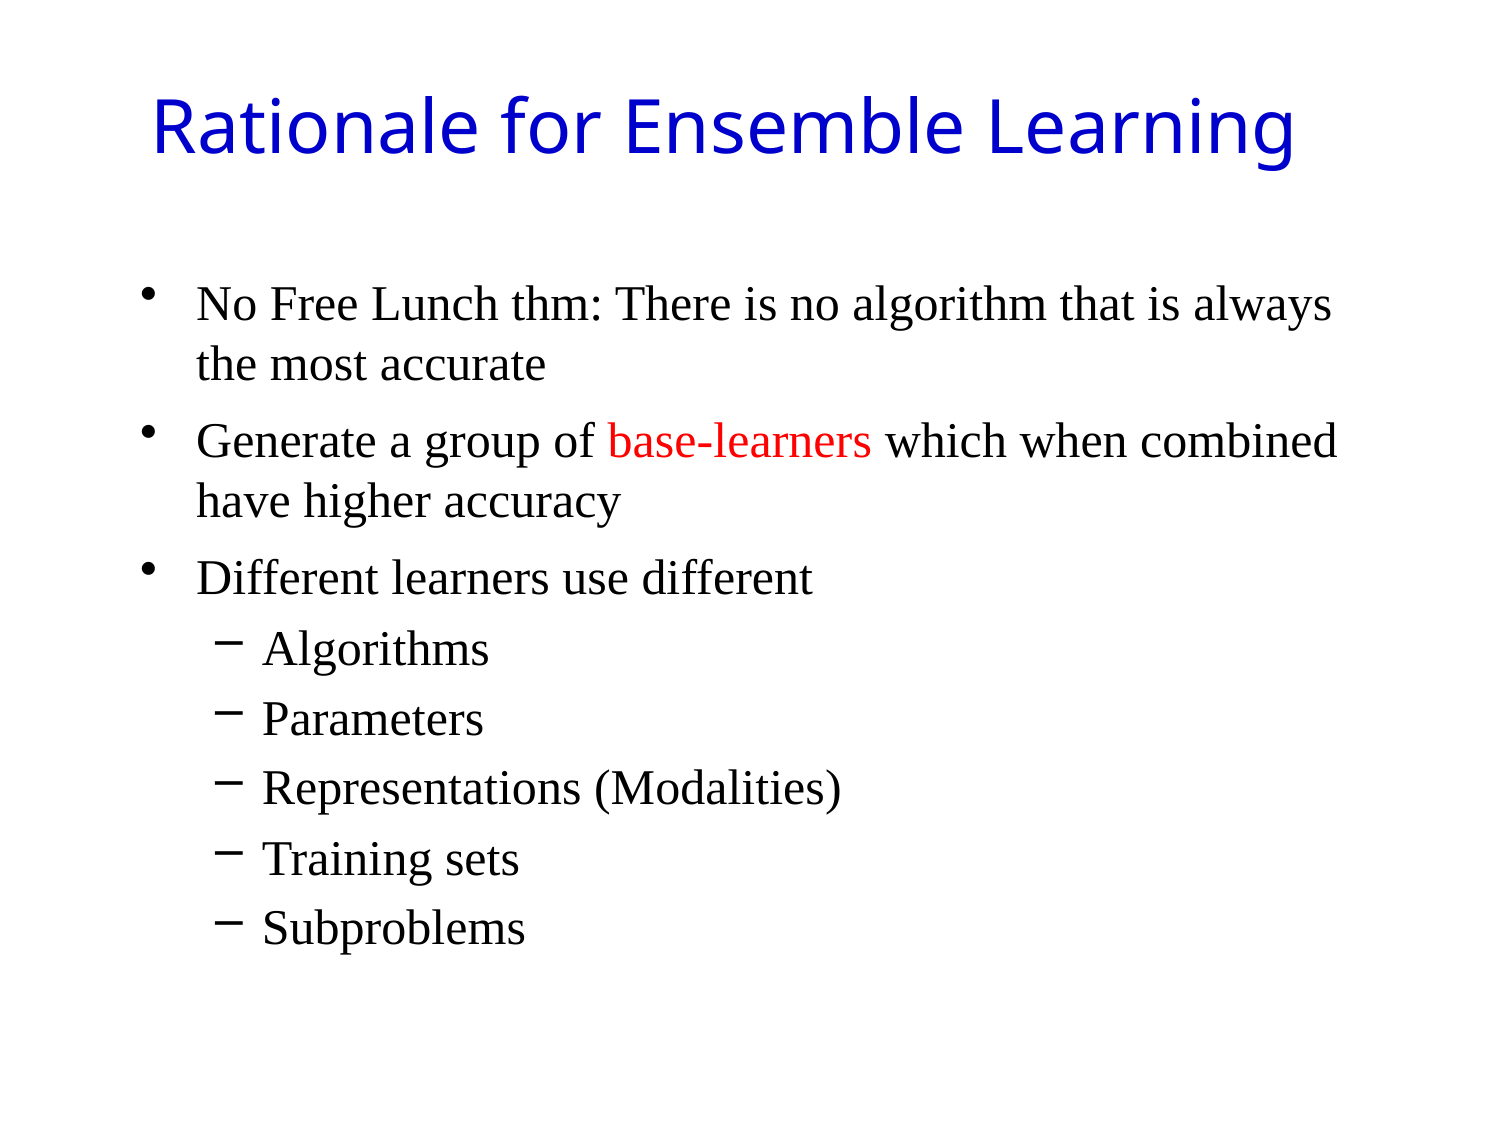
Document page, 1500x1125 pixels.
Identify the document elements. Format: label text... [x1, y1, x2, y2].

list No Free Lunch thm: There is no algorithm that is always the most accurate Generate a group of base-learners which when combined have higher accuracy Different learners use different Algorithms Parameters Representations (Modalities) Training sets Subproblems [125, 262, 1388, 1013]
title Rationale for Ensemble Learning [135, 54, 1411, 192]
